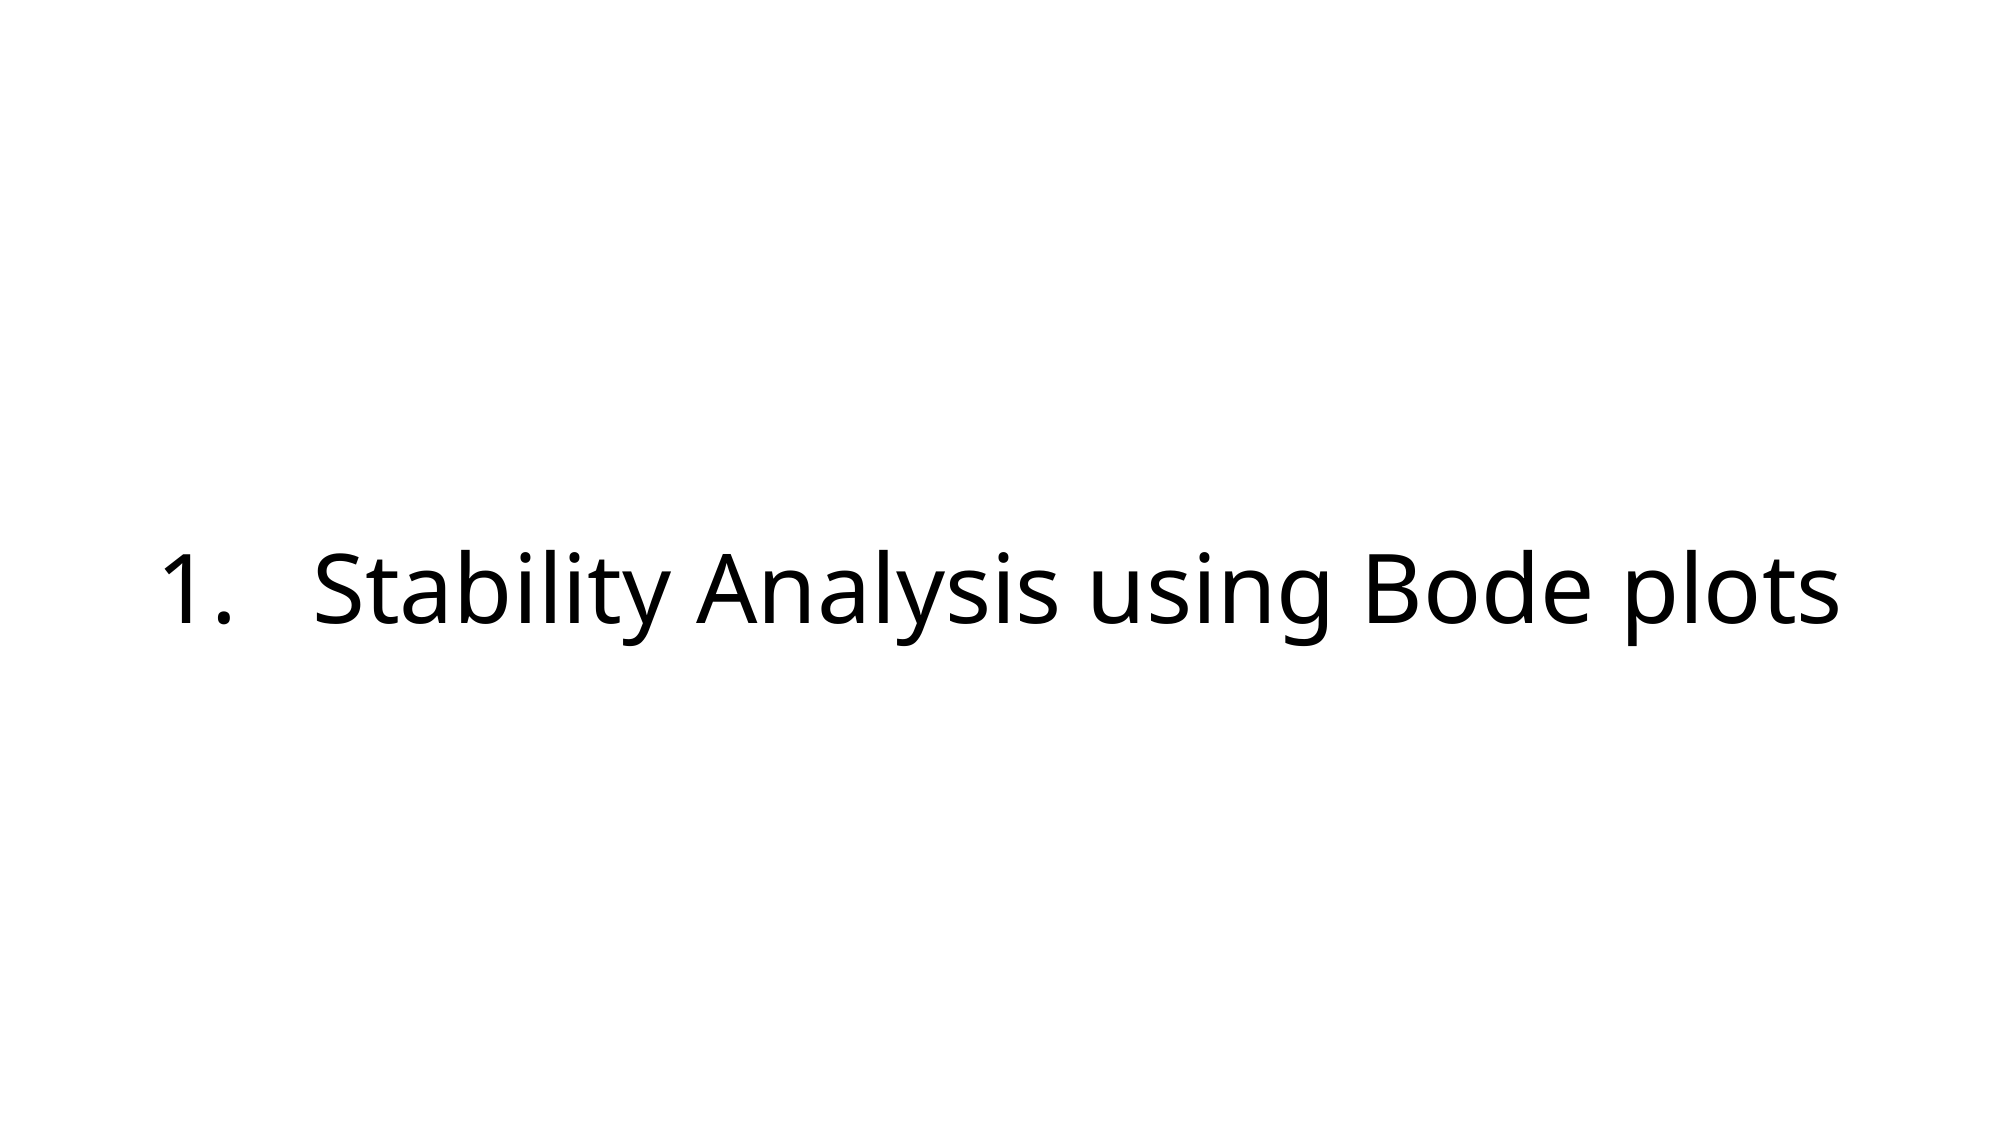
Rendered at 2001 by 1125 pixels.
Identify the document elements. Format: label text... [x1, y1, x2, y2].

title 1. Stability Analysis using Bode plots [137, 483, 1863, 702]
